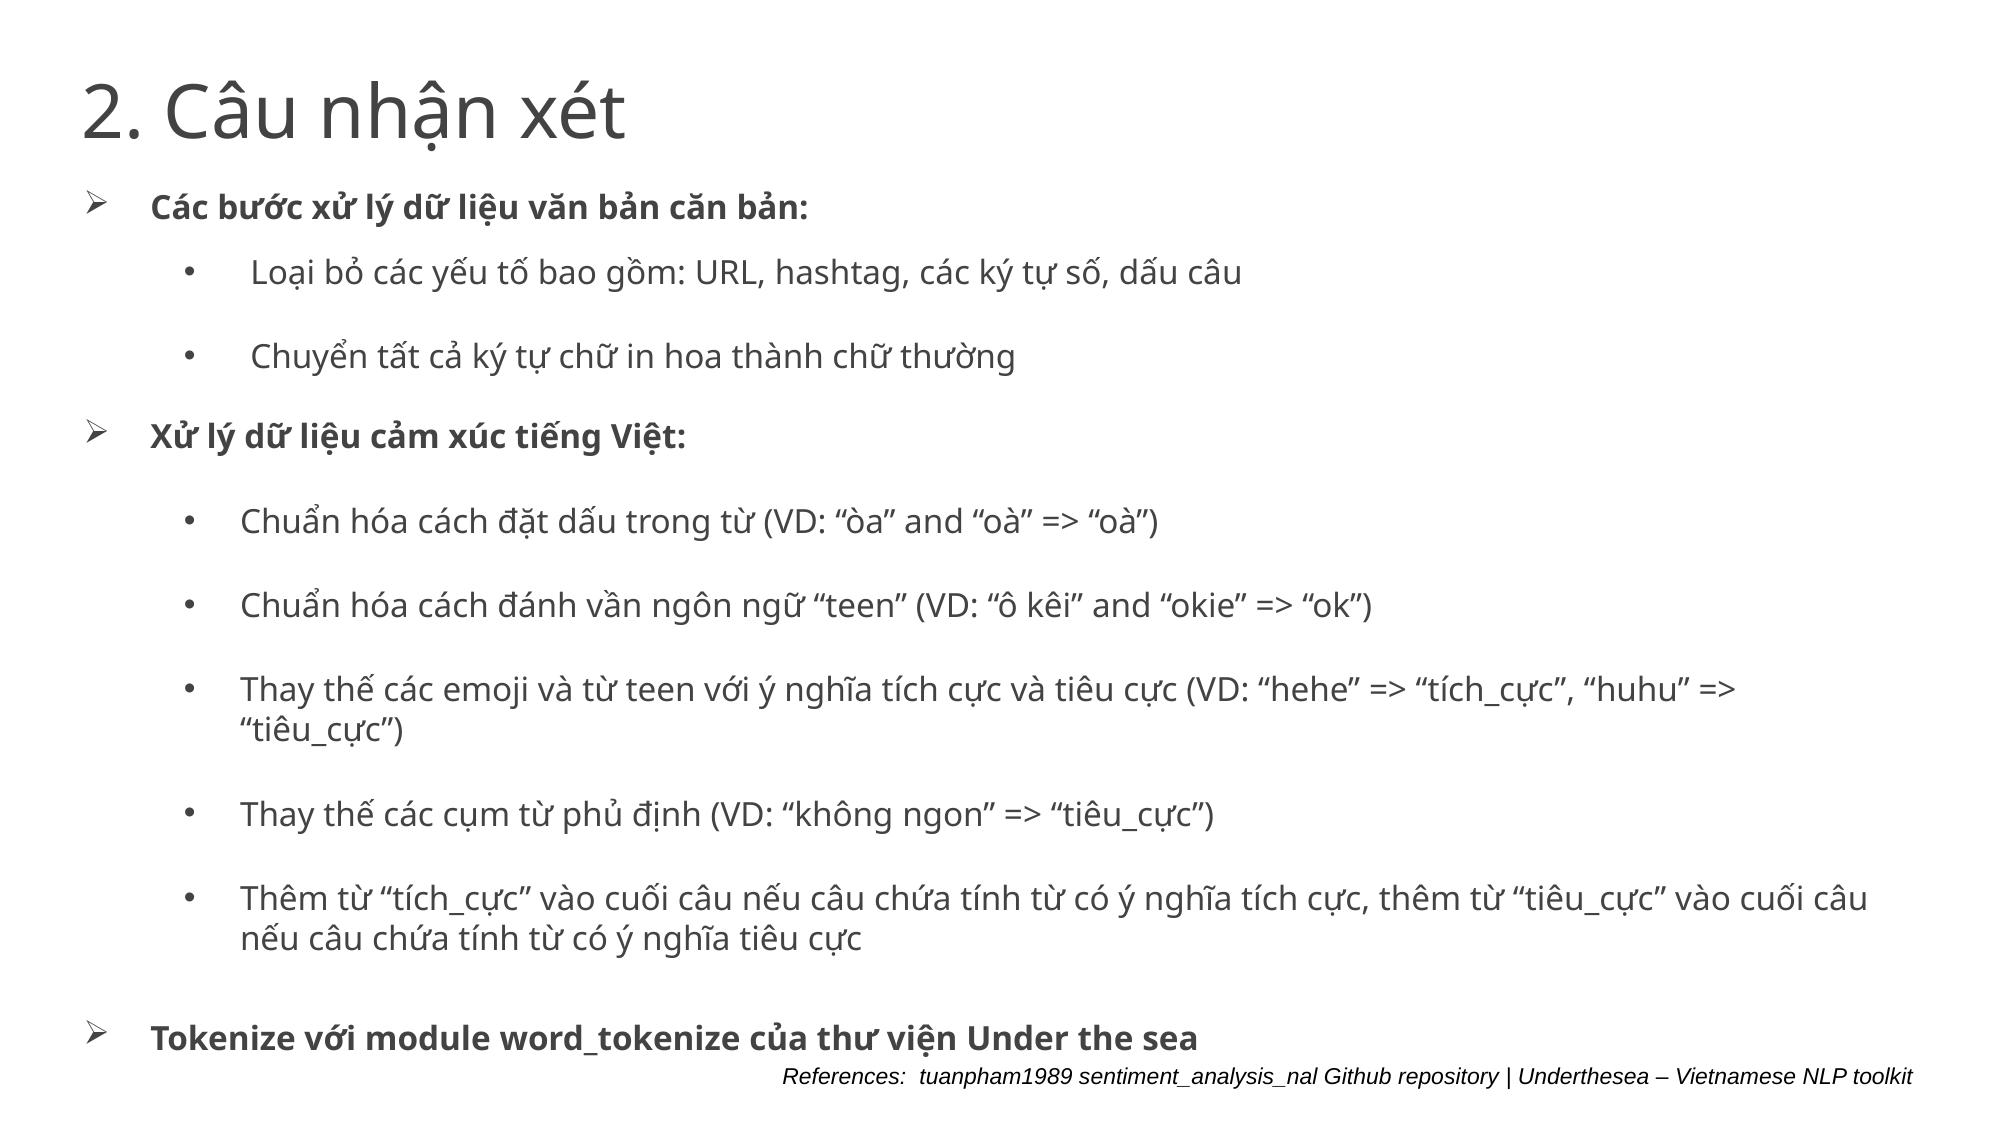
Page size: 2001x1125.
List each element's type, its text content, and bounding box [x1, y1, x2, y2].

text_box Các bước xử lý dữ liệu văn bản căn bản: Loại bỏ các yếu tố bao gồm: URL, hashtag, các ký tự số, dấu câu Chuyển tất cả ký tự chữ in hoa thành chữ thường Xử lý dữ liệu cảm xúc tiếng Việt: Chuẩn hóa cách đặt dấu trong từ (VD: “òa” and “oà” => “oà”) Chuẩn hóa cách đánh vần ngôn ngữ “teen” (VD: “ô kêi” and “okie” => “ok”) Thay thế các emoji và từ teen với ý nghĩa tích cực và tiêu cực (VD: “hehe” => “tích_cực”, “huhu” => “tiêu_cực”) Thay thế các cụm từ phủ định (VD: “không ngon” => “tiêu_cực”) Thêm từ “tích_cực” vào cuối câu nếu câu chứa tính từ có ý nghĩa tích cực, thêm từ “tiêu_cực” vào cuối câu nếu câu chứa tính từ có ý nghĩa tiêu cực Tokenize với module word_tokenize của thư viện Under the sea [50, 189, 1881, 1054]
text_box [1658, 534, 2000, 1125]
title 2. Câu nhận xét [81, 46, 1539, 172]
text_box References: tuanpham1989 sentiment_analysis_nal Github repository | Underthesea – Vietnamese NLP toolkit [676, 1053, 1653, 1096]
